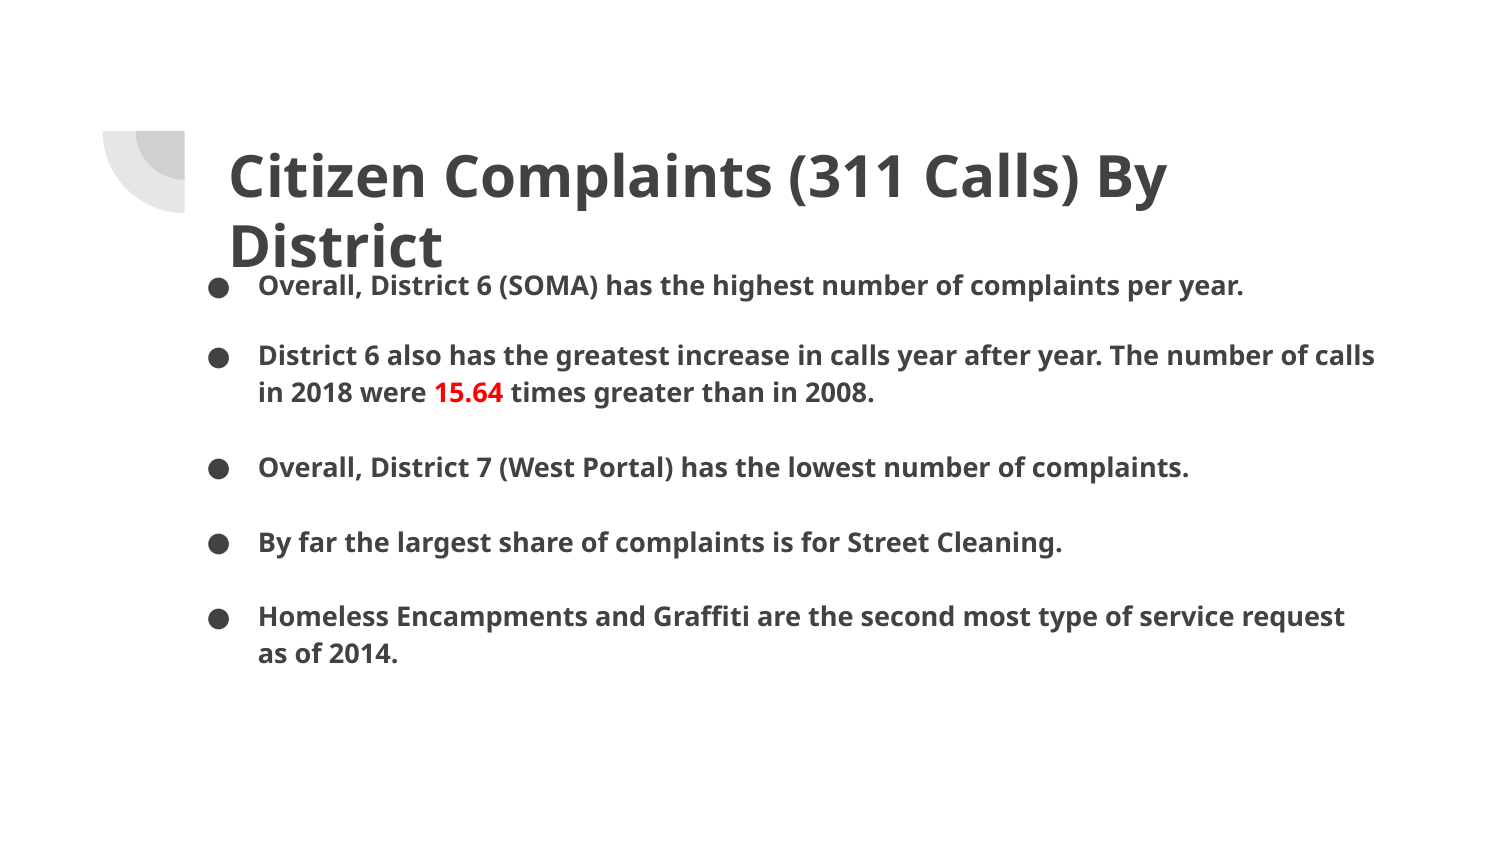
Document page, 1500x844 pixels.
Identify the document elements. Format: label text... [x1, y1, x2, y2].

list Overall, District 6 (SOMA) has the highest number of complaints per year. District 6 also has the greatest increase in calls year after year. The number of calls in 2018 were 15.64 times greater than in 2008. Overall, District 7 (West Portal) has the lowest number of complaints. By far the largest share of complaints is for Street Cleaning. Homeless Encampments and Graffiti are the second most type of service request as of 2014. [167, 248, 1395, 774]
title Citizen Complaints (311 Calls) By District [213, 123, 1385, 248]
